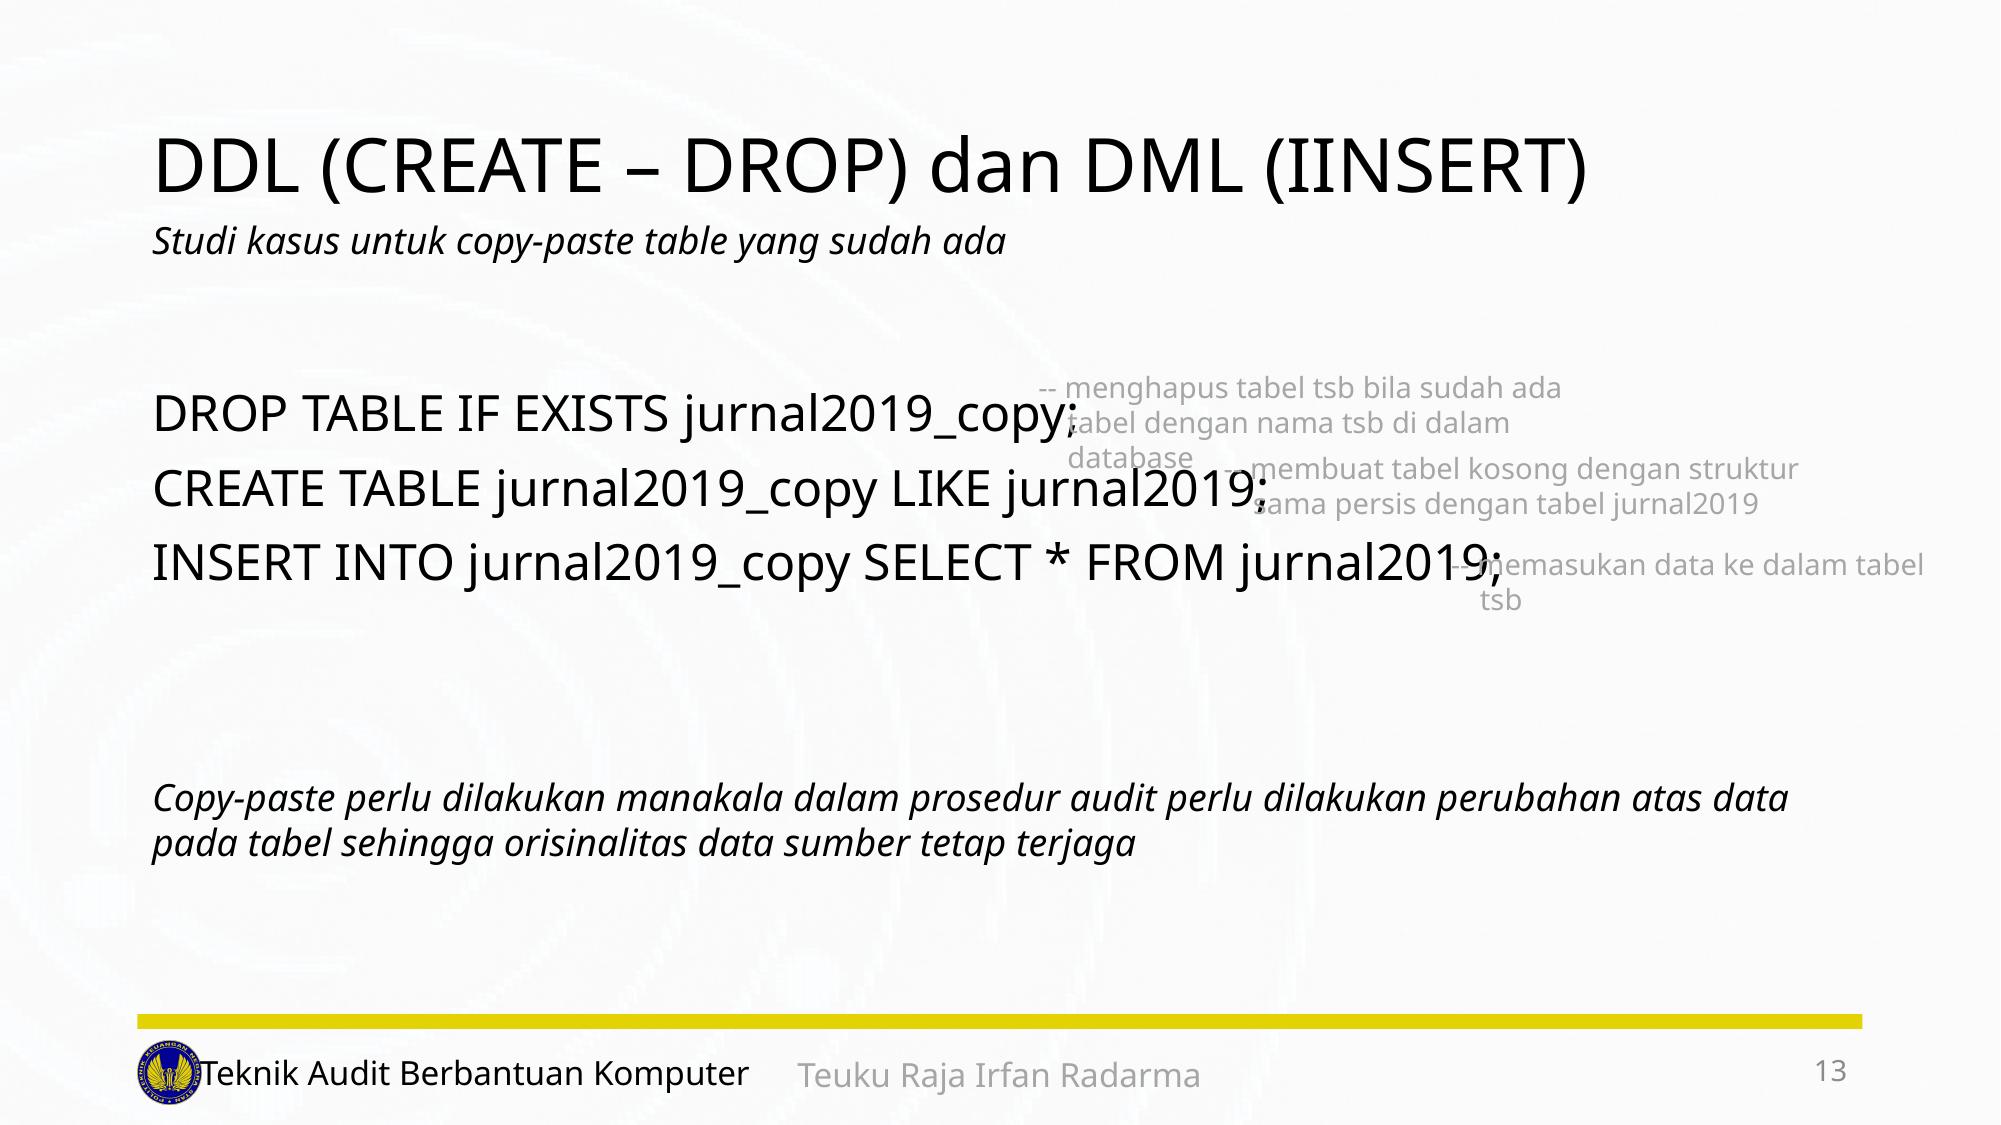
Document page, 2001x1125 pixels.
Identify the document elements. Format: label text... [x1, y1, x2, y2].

text_box -- memasukan data ke dalam tabel tsb [1435, 539, 1975, 624]
title DDL (CREATE – DROP) dan DML (IINSERT) [137, 59, 1863, 278]
text_box -- menghapus tabel tsb bila sudah ada tabel dengan nama tsb di dalam database [1023, 362, 1638, 483]
slide_number 13 [1412, 1042, 1863, 1103]
text_box Copy-paste perlu dilakukan manakala dalam prosedur audit perlu dilakukan perubahan atas data pada tabel sehingga orisinalitas data sumber tetap terjaga [137, 766, 1835, 871]
text_box Studi kasus untuk copy-paste table yang sudah ada [137, 209, 1023, 270]
picture [137, 1040, 202, 1105]
text_box -- membuat tabel kosong dengan struktur sama persis dengan tabel jurnal2019 [1208, 443, 1823, 528]
list DROP TABLE IF EXISTS jurnal2019_copy; CREATE TABLE jurnal2019_copy LIKE jurnal2019; INSERT INTO jurnal2019_copy SELECT * FROM jurnal2019; [137, 380, 1863, 1014]
